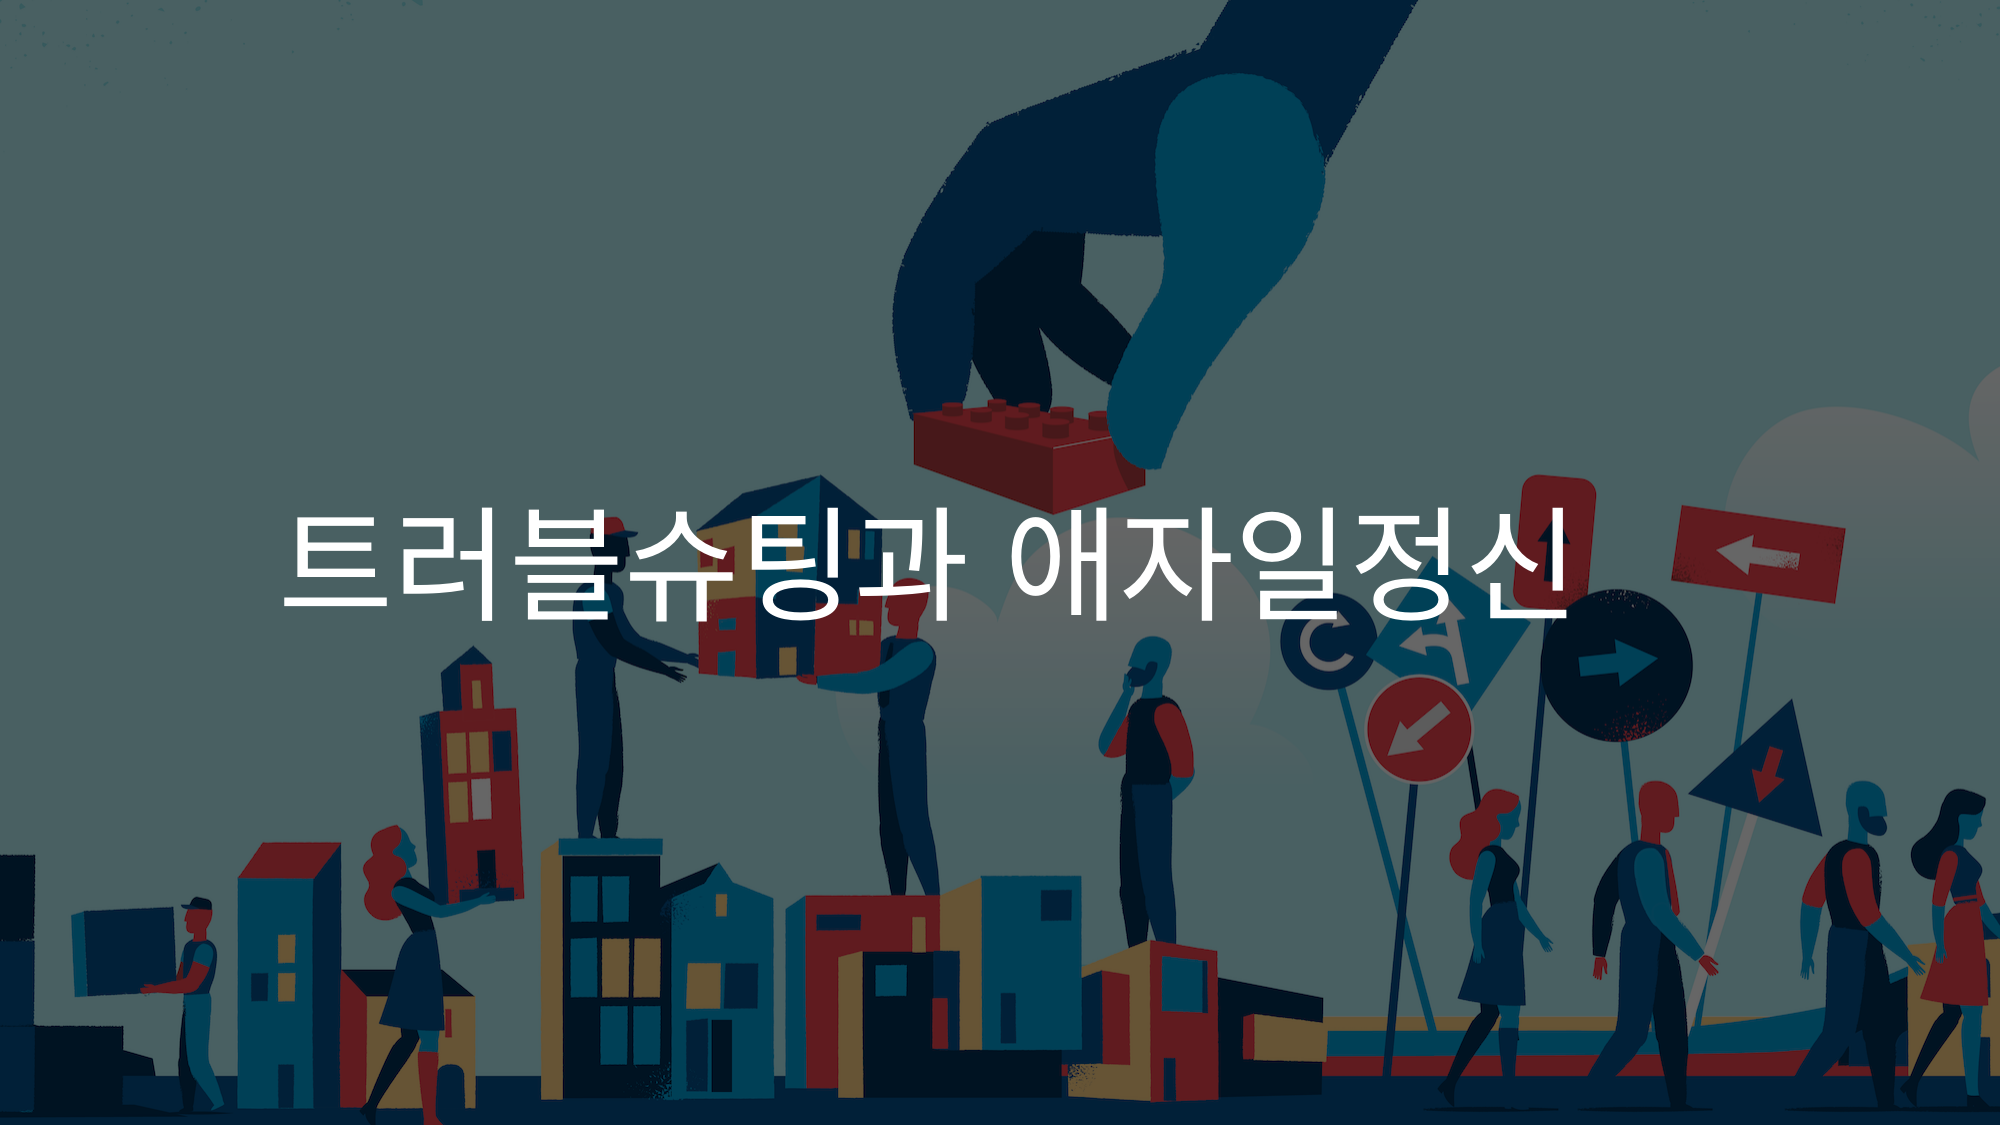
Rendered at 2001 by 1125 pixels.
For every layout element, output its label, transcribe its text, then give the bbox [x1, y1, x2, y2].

text_box 트러블슈팅과 애자일정신 [264, 479, 1736, 644]
picture [0, 0, 2000, 1125]
